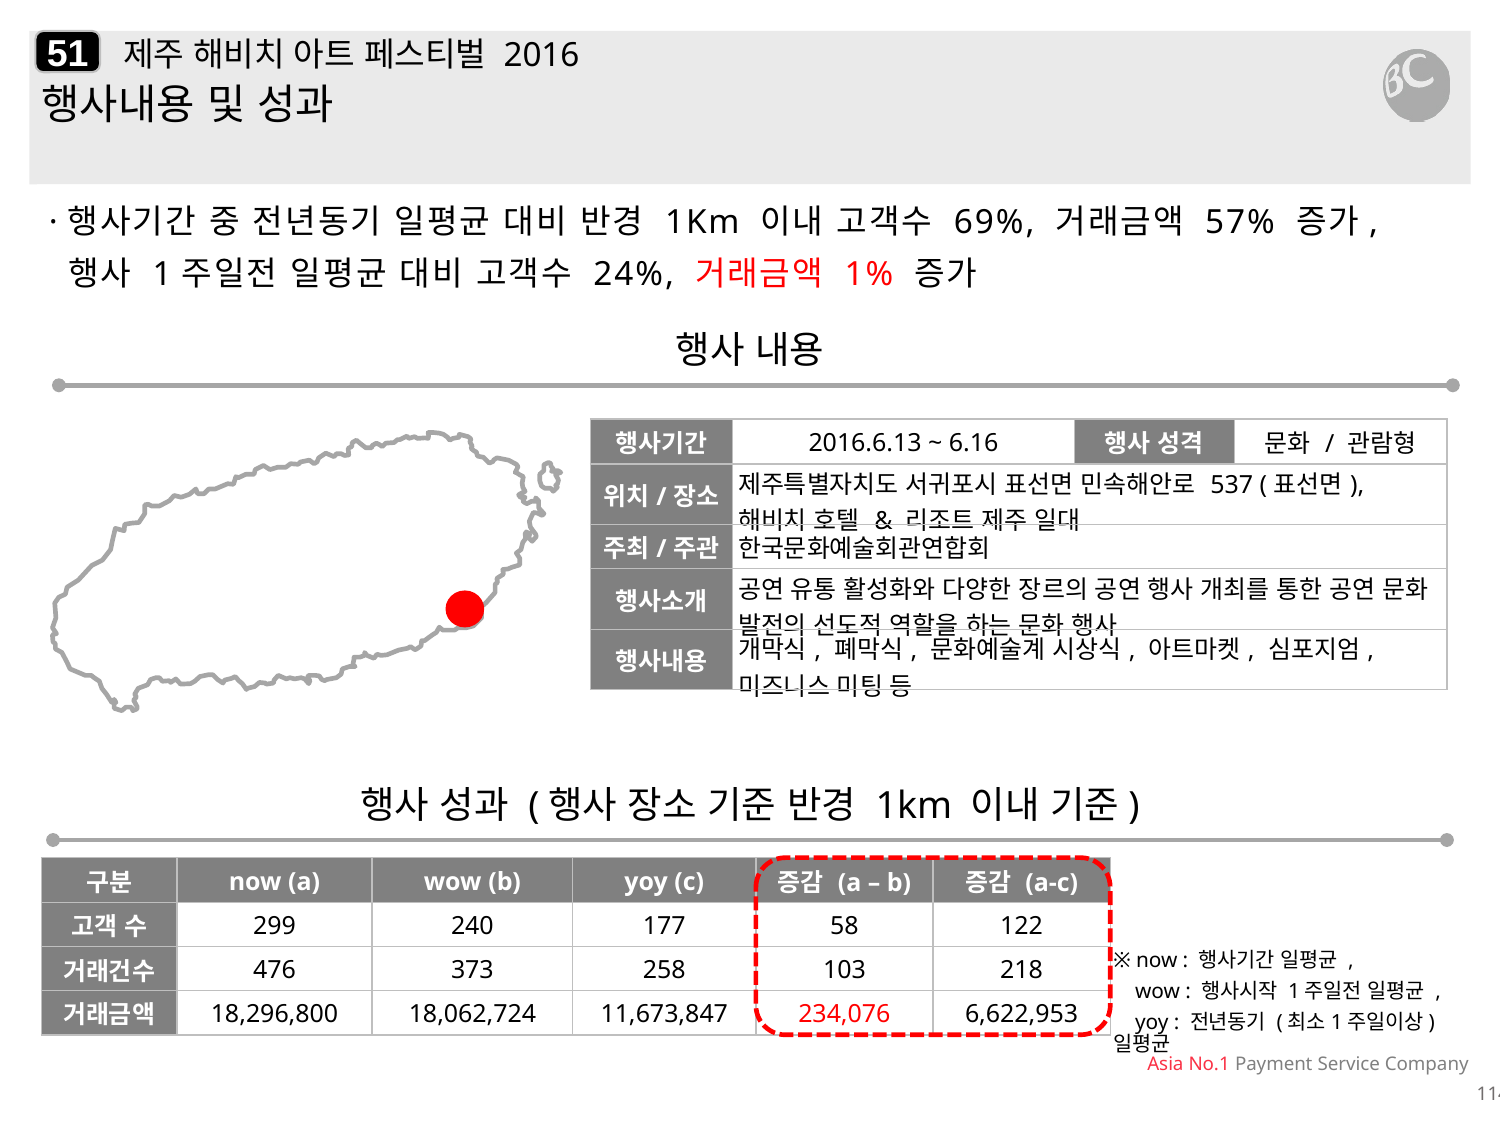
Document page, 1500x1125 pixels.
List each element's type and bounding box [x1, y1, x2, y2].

table_cell [178, 903, 371, 946]
table_cell [42, 991, 176, 1034]
table_cell [373, 903, 572, 946]
table_cell [178, 947, 371, 990]
table_cell [733, 569, 1446, 629]
table_header [1092, 858, 1110, 876]
table_cell [757, 1019, 773, 1034]
picture [1383, 49, 1450, 122]
table_cell [178, 991, 371, 1034]
table_cell [733, 630, 1446, 689]
table_cell [591, 630, 732, 689]
table_cell [1093, 1017, 1110, 1034]
table_header [1235, 420, 1446, 463]
table_cell [42, 903, 176, 946]
table_cell [573, 947, 755, 990]
text_box [1113, 949, 1500, 1057]
table_cell [733, 525, 1446, 568]
table_header [373, 858, 572, 902]
table_header [1075, 420, 1234, 463]
table_header [733, 420, 1074, 463]
table_header [573, 858, 755, 902]
text_box [755, 856, 1112, 1036]
table_cell [591, 569, 732, 629]
table_cell [42, 947, 176, 990]
table_header [42, 858, 176, 902]
table_cell [573, 991, 755, 1034]
text_box [47, 786, 1453, 827]
table_cell [733, 465, 1446, 524]
table_cell [591, 465, 732, 524]
title [41, 33, 1376, 79]
table_cell [591, 525, 732, 568]
table_header [178, 858, 371, 902]
table_cell [373, 991, 572, 1034]
list [41, 83, 1376, 131]
text_box [33, 28, 103, 75]
text_box [52, 432, 562, 711]
table_header [591, 420, 732, 463]
table_cell [573, 903, 755, 946]
table_cell [373, 947, 572, 990]
text_box [36, 184, 1471, 303]
table_header [757, 858, 774, 874]
text_box [53, 331, 1447, 372]
